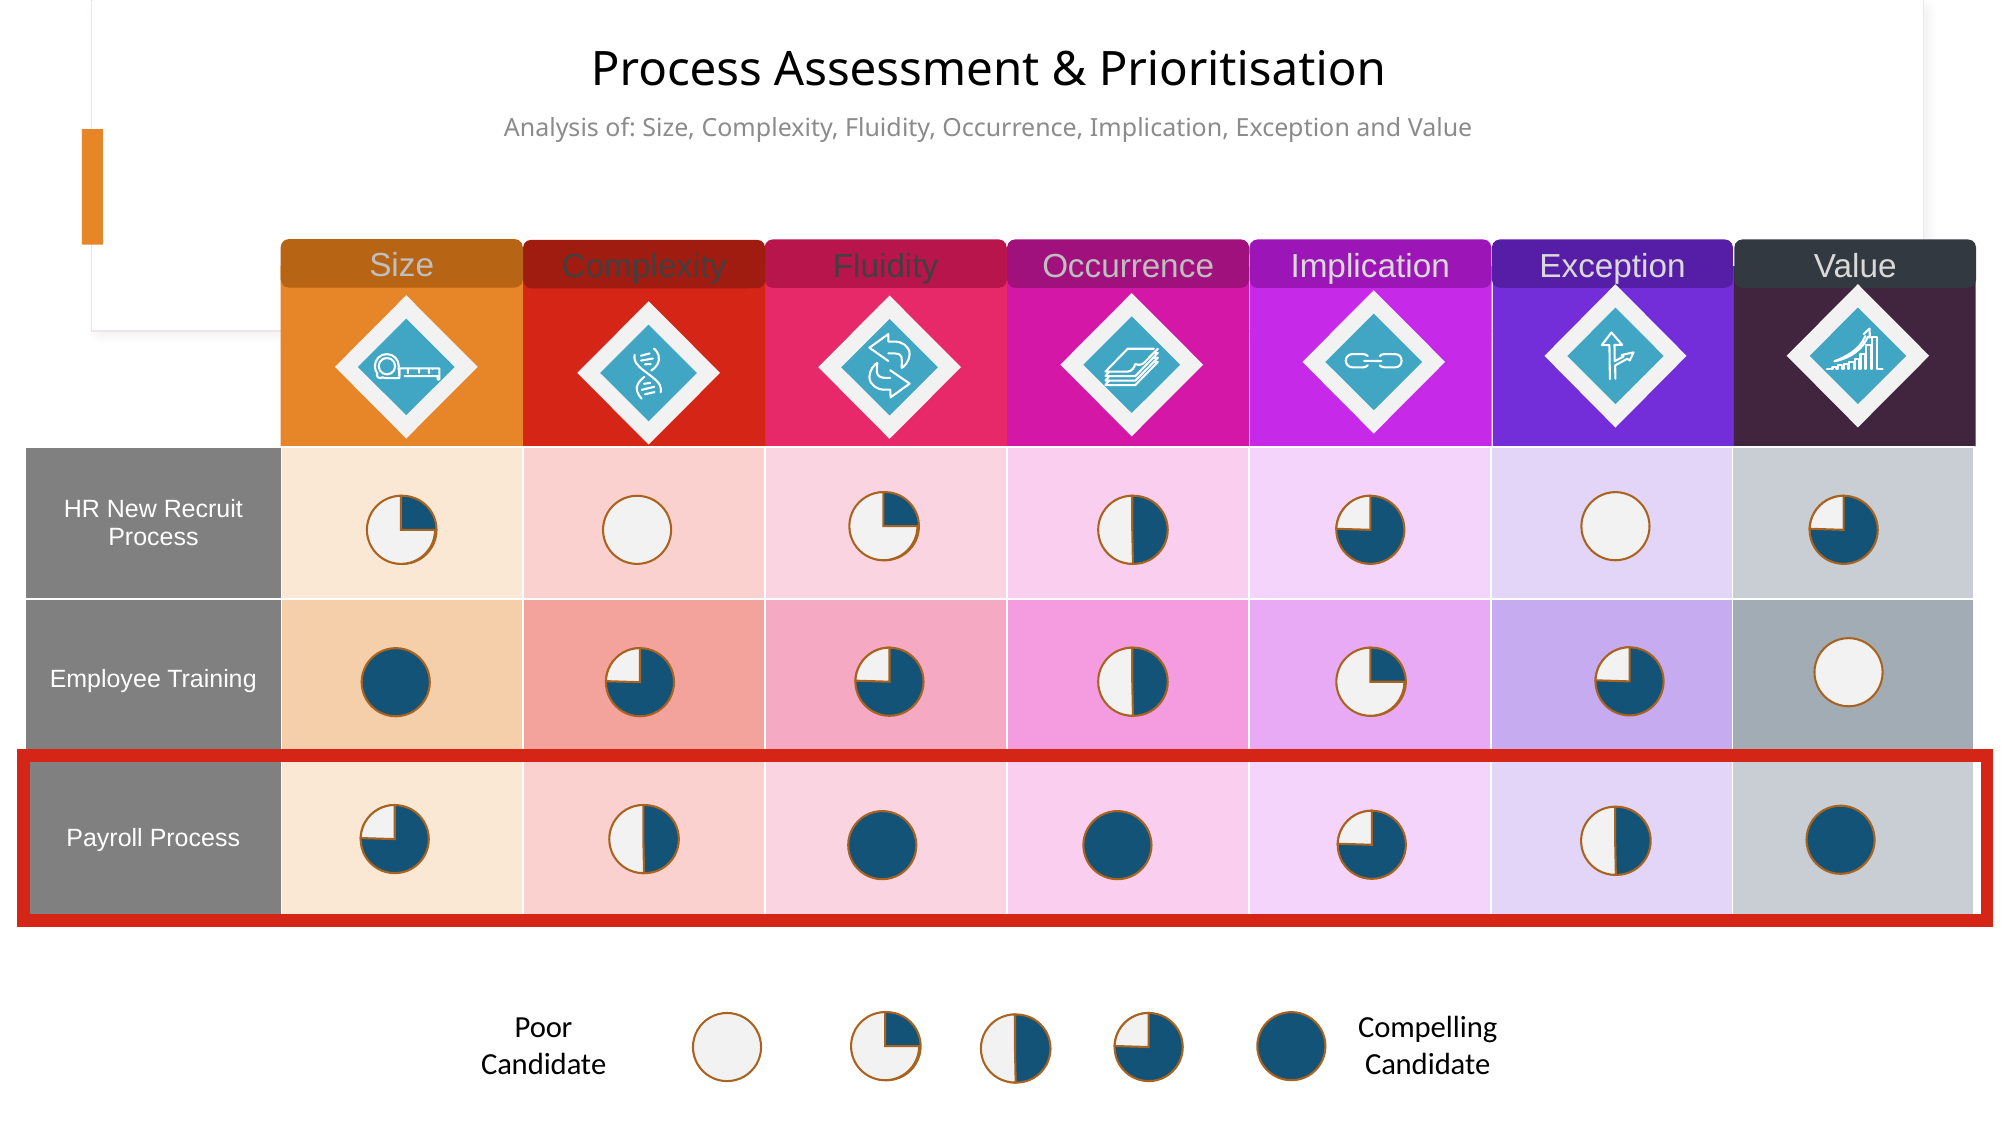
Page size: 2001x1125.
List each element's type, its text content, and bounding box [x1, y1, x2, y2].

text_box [609, 805, 679, 874]
text_box [691, 1011, 763, 1083]
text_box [1809, 495, 1878, 564]
text_box [1580, 491, 1651, 562]
text_box [601, 494, 673, 565]
table_header [1250, 448, 1490, 598]
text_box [1581, 806, 1651, 875]
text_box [980, 1014, 1051, 1083]
table_cell [1250, 600, 1490, 754]
table_cell [766, 600, 1006, 754]
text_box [366, 495, 437, 564]
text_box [280, 239, 1976, 447]
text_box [1098, 647, 1168, 716]
table_header [1492, 448, 1732, 598]
title Process Assessment & Prioritisation [137, 36, 1841, 104]
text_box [1595, 647, 1664, 716]
table_cell [282, 600, 522, 754]
text_box [22, 754, 1988, 922]
text_box [360, 647, 431, 718]
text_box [605, 648, 675, 717]
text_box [1336, 647, 1406, 716]
table_cell [1492, 600, 1732, 754]
table_header [1008, 448, 1248, 598]
table_cell Employee Training [26, 600, 281, 754]
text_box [1336, 495, 1405, 564]
table_header [524, 448, 764, 598]
table_header HR New Recruit Process [26, 448, 281, 598]
text_box [1256, 1011, 1327, 1082]
text_box Poor Candidate [466, 999, 622, 1088]
table_cell [1733, 600, 1973, 754]
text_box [1337, 810, 1406, 879]
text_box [1098, 495, 1168, 564]
table_header [766, 448, 1006, 598]
text_box Compelling Candidate [1343, 999, 1512, 1088]
text_box [1813, 637, 1884, 708]
table_cell [1008, 600, 1248, 754]
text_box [1114, 1012, 1183, 1082]
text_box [849, 492, 919, 561]
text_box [855, 647, 924, 716]
table_cell [524, 600, 764, 754]
table_header [1733, 448, 1973, 598]
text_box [360, 805, 429, 874]
text_box Analysis of: Size, Complexity, Fluidity, Occurrence, Implication, Exception and Value [467, 96, 1510, 156]
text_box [851, 1012, 921, 1081]
table_header [282, 448, 522, 598]
